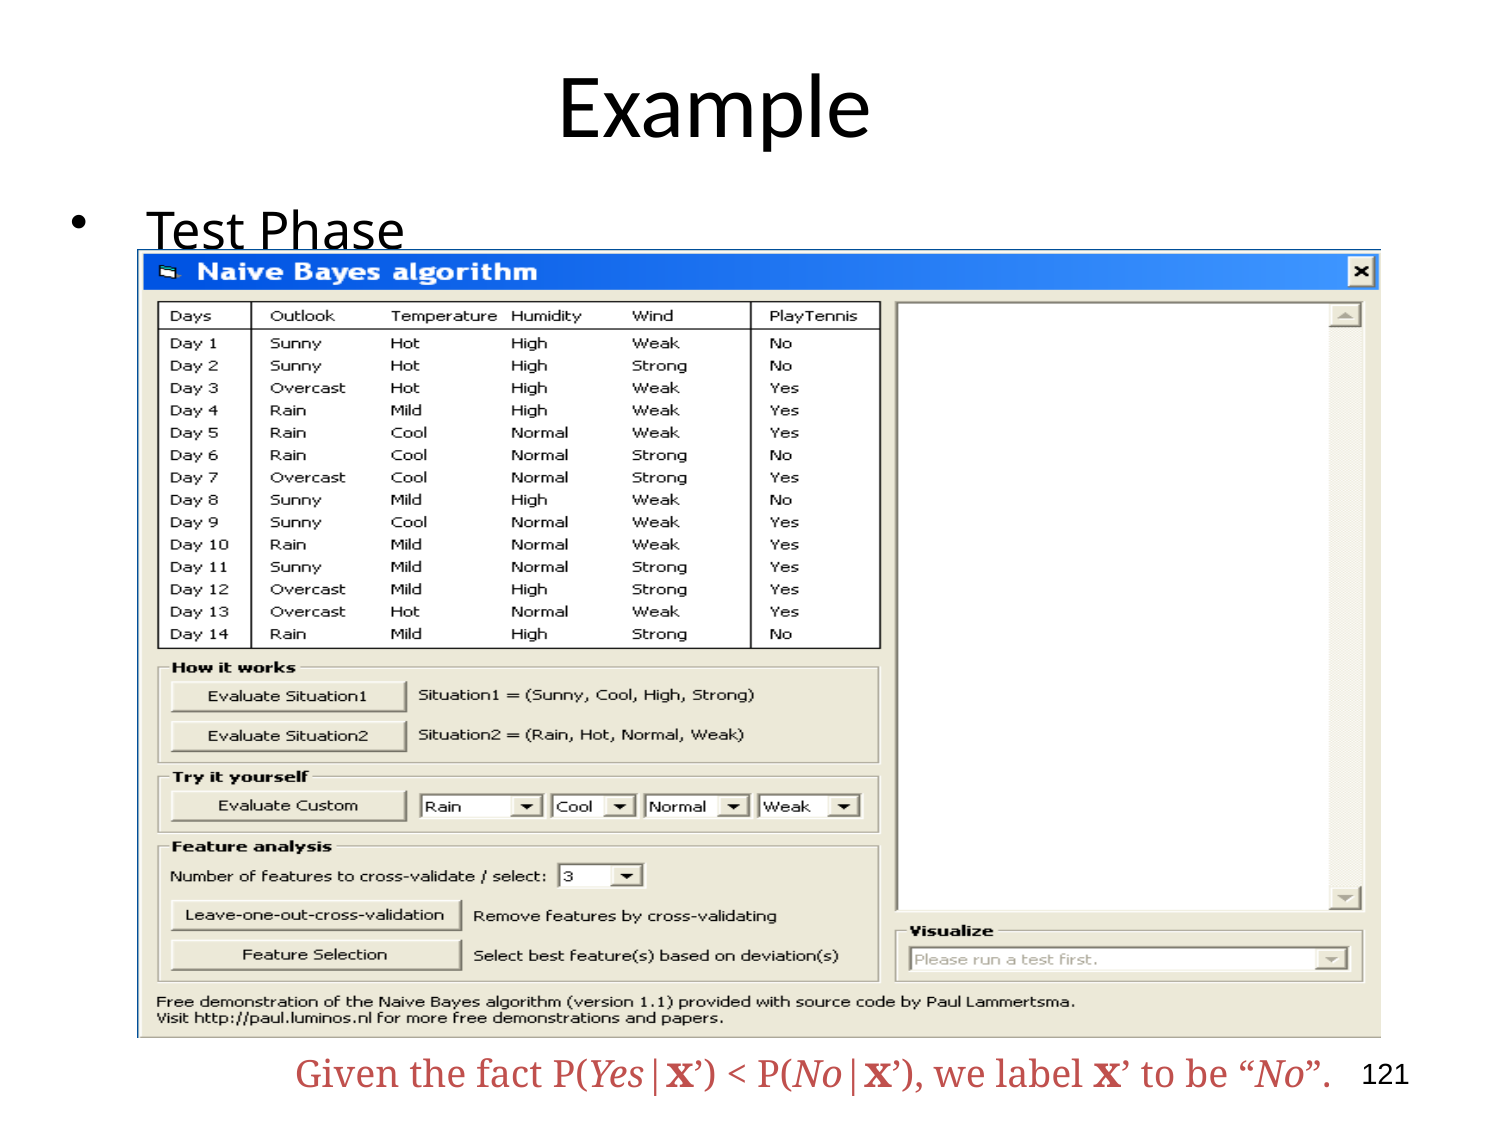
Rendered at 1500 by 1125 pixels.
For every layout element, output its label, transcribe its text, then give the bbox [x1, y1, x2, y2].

picture [137, 249, 1381, 1038]
text_box P(Yes|x’): [P(Sunny|Yes)P(Cool|Yes)P(High|Yes)P(Strong|Yes)]P(Play=Yes) = 0.0053 P(No|x’): [P(Sunny|No) P(Cool|No)P(High|No)P(Strong|No)]P(Play=No) = 0.0206 Given the fact P(Yes|x’) < P(No|x’), we label x’ to be “No”. [194, 800, 1392, 1125]
slide_number 121 [1392, 1042, 1425, 1103]
text_box Test Phase Given a new instance, x’=(Outlook=Sunny, Temperature=Cool, Humidity=High, Wind=Strong) Look up tables MAP rule [55, 177, 1477, 1039]
title Example [65, 7, 1500, 195]
